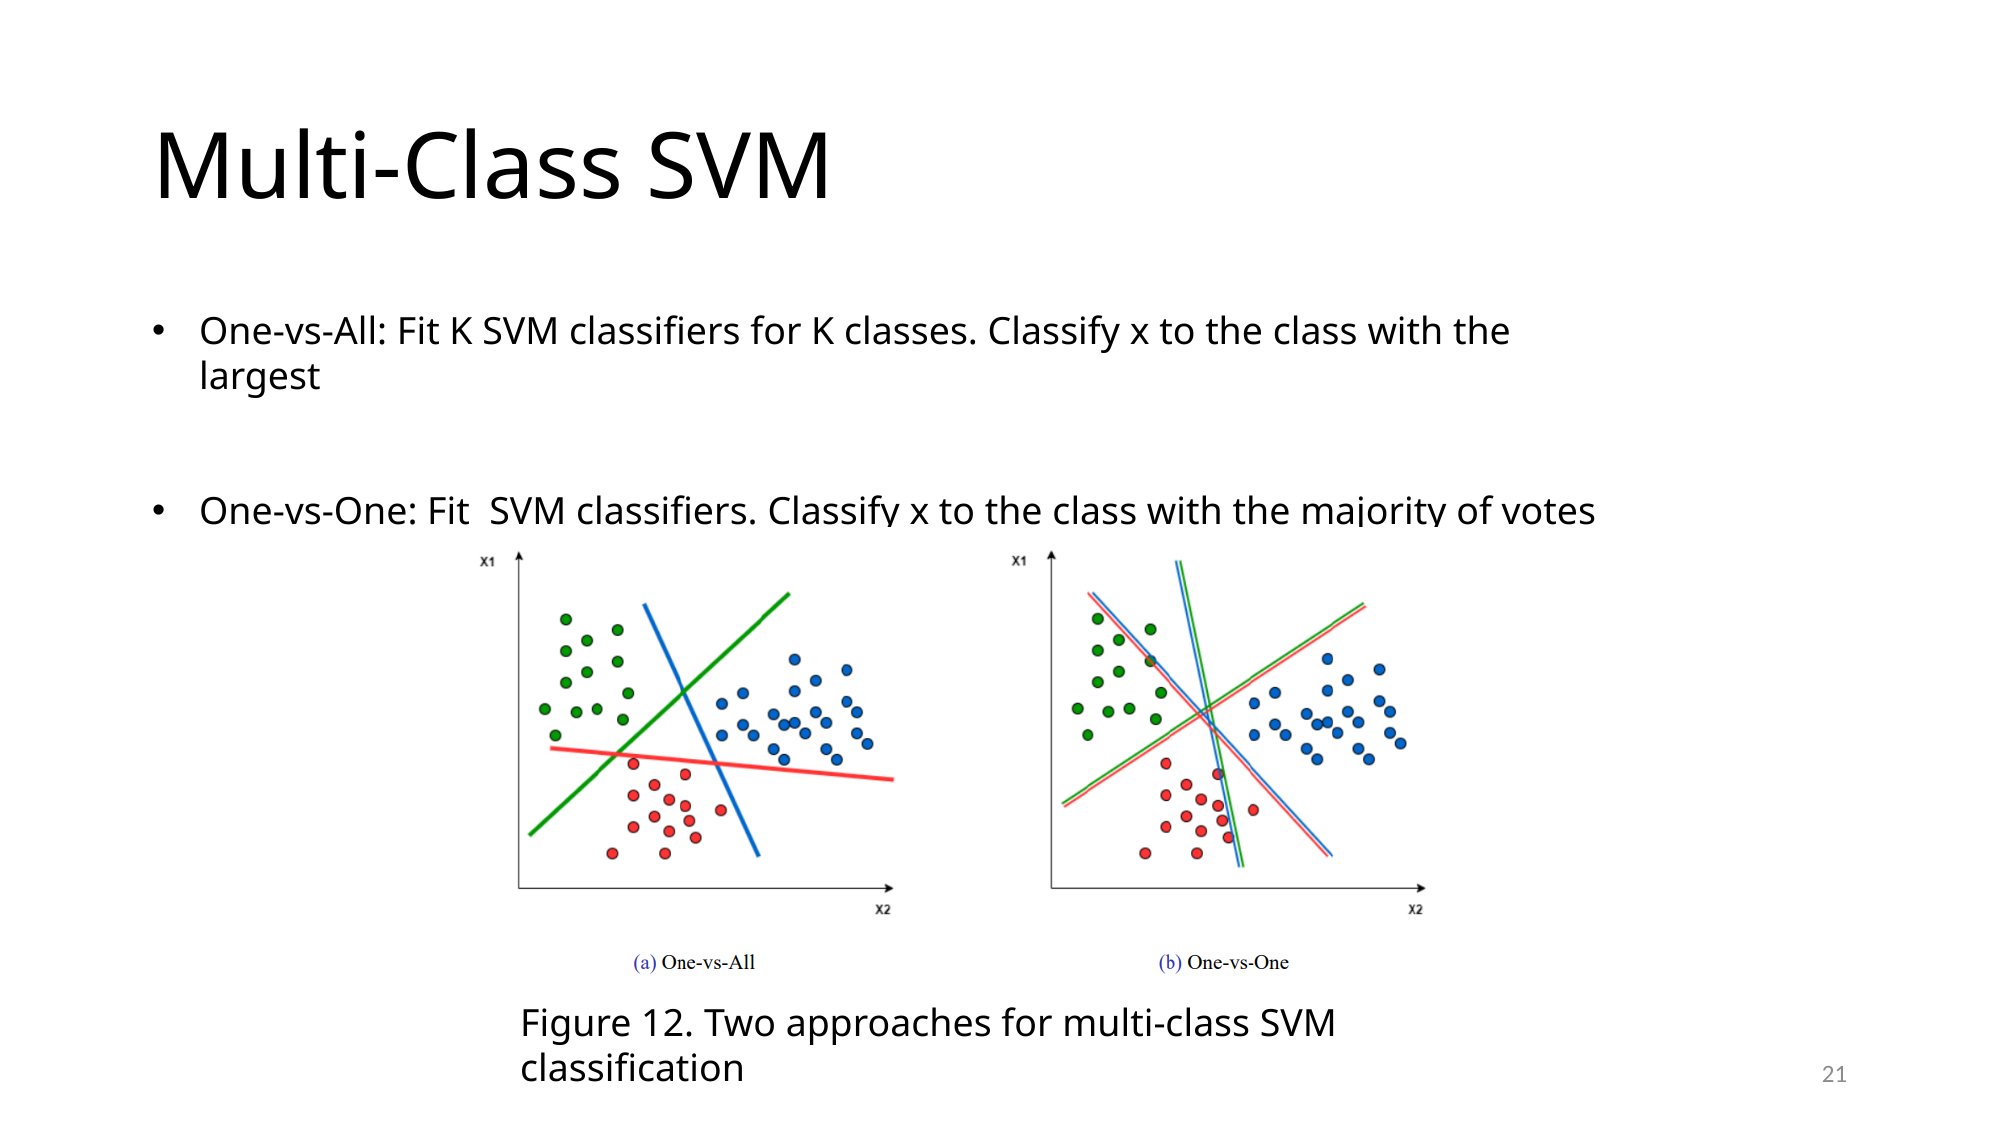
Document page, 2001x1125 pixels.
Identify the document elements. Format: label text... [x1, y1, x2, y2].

picture [436, 527, 1495, 995]
text_box Figure 12. Two approaches for multi-class SVM classification [505, 995, 1495, 1096]
slide_number 21 [1412, 1042, 1863, 1103]
title Multi-Class SVM [137, 59, 1863, 278]
